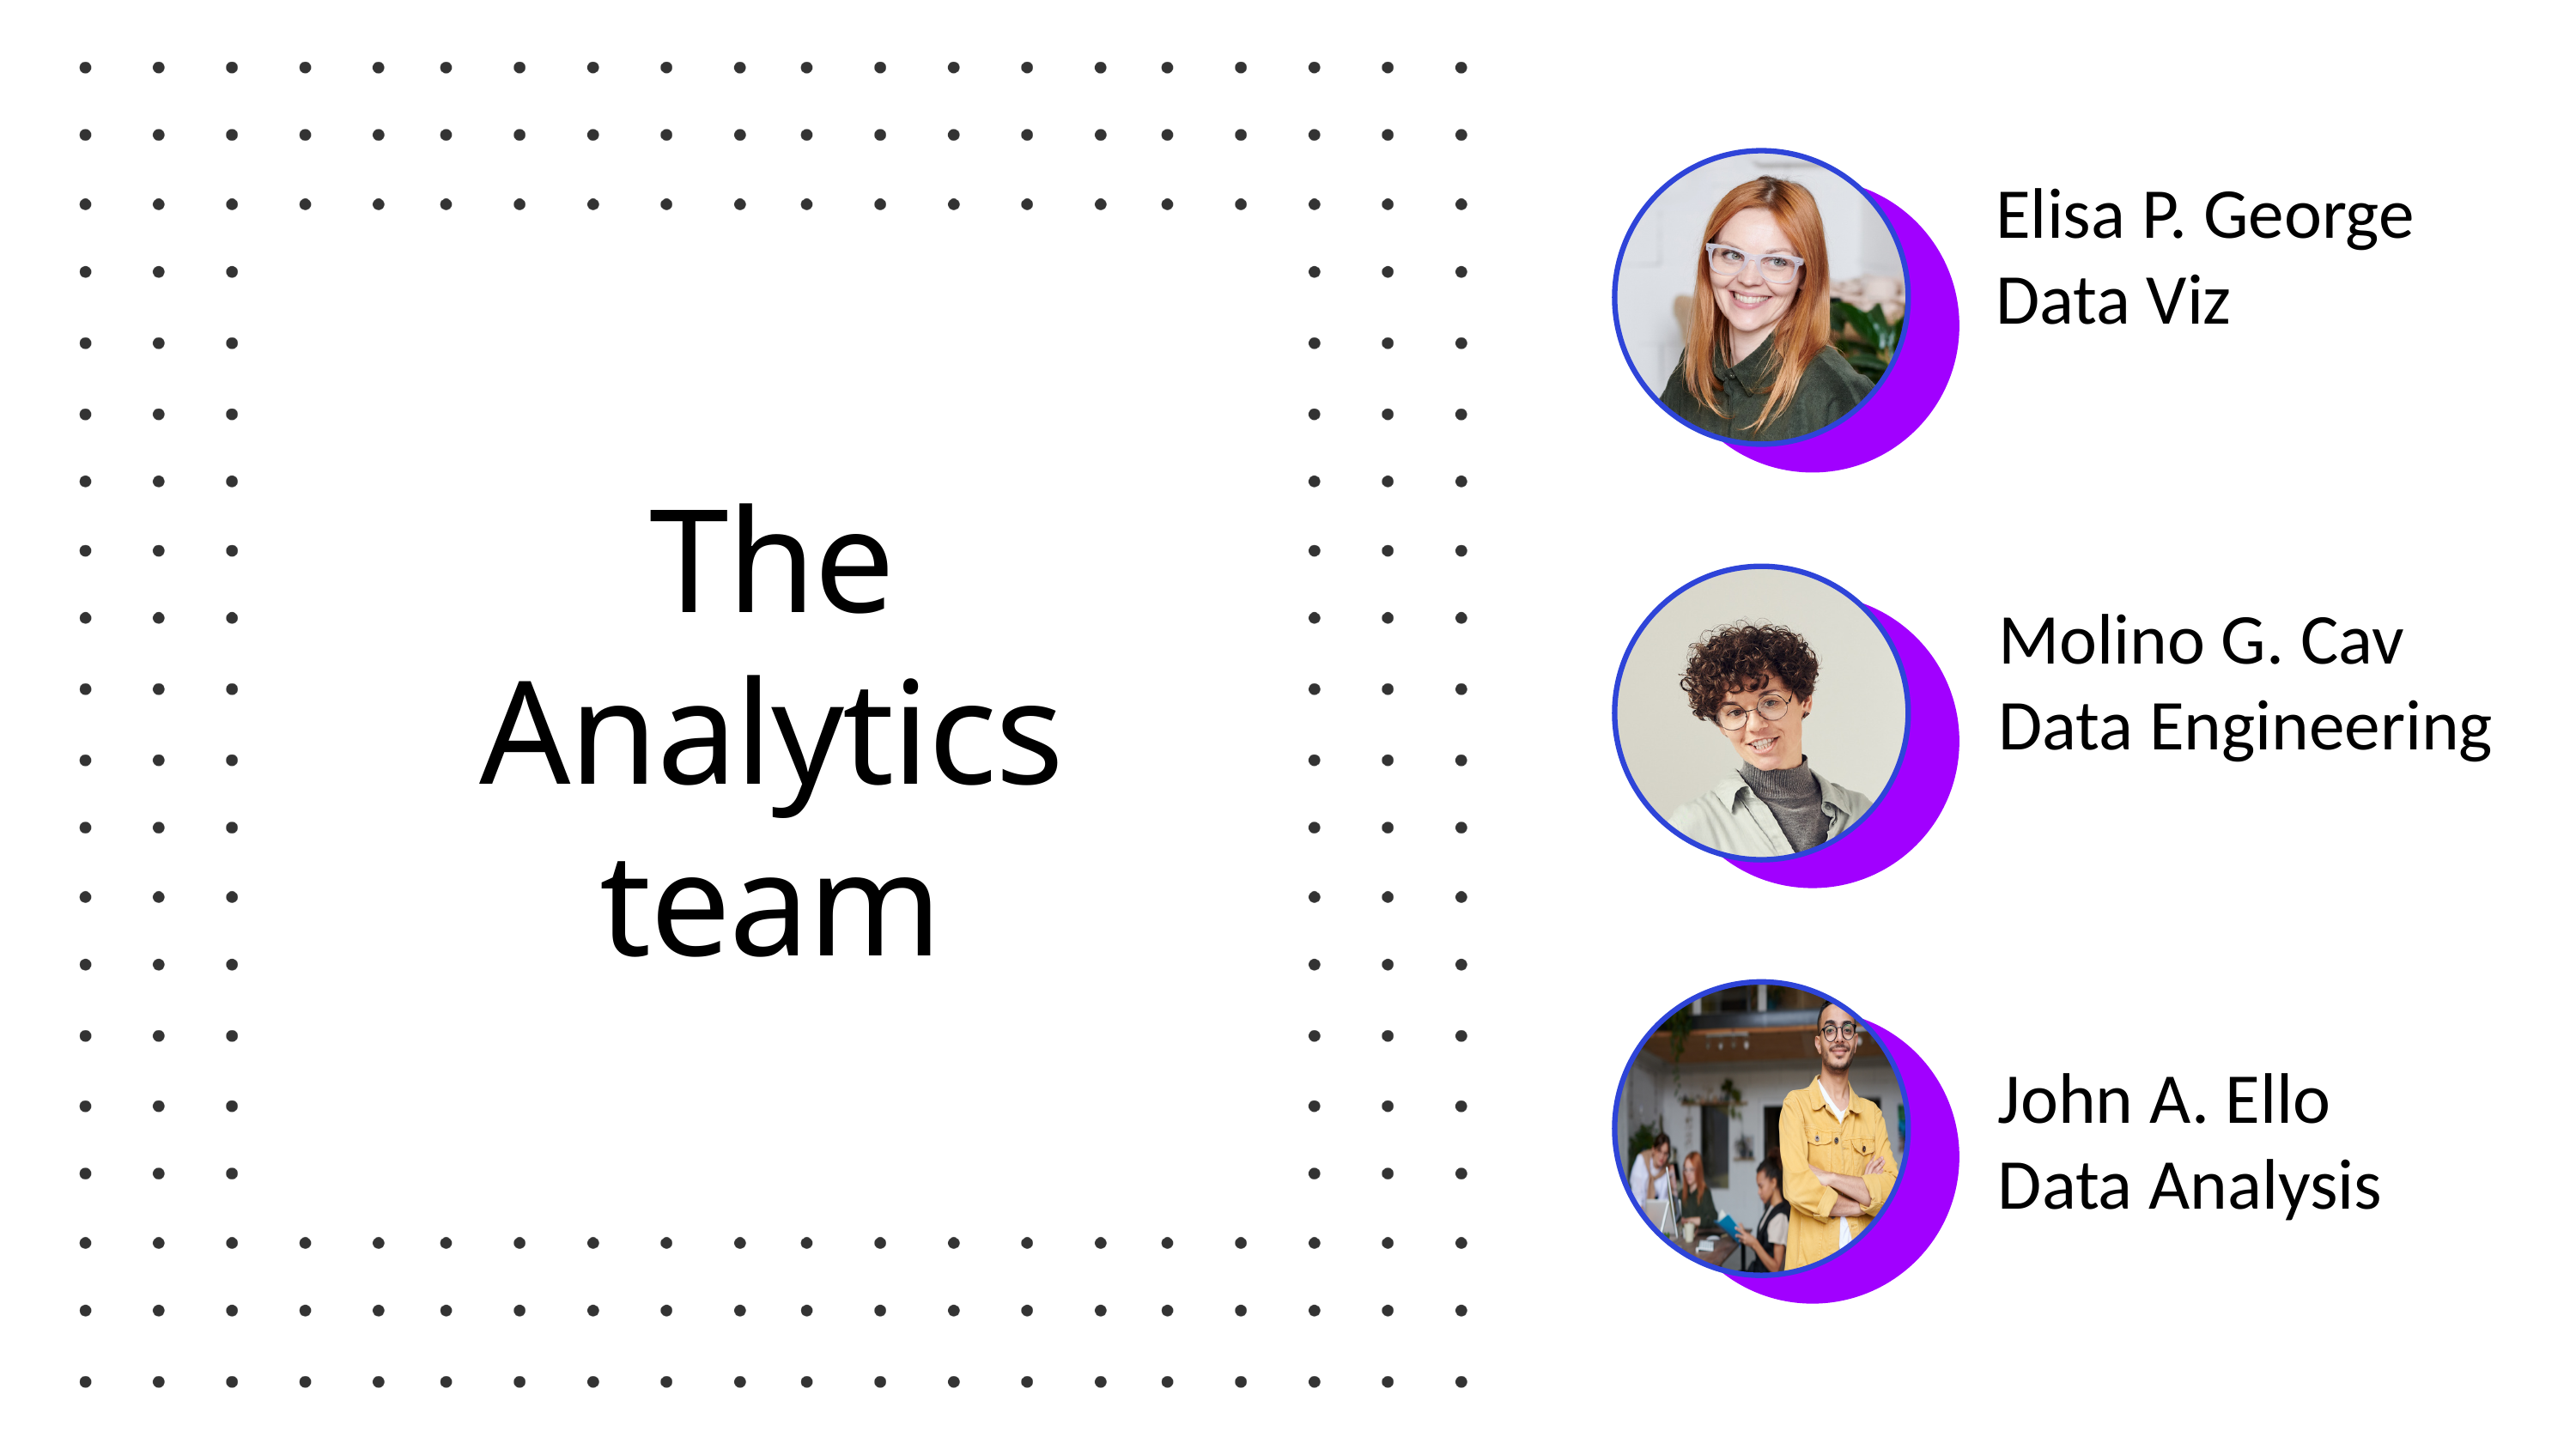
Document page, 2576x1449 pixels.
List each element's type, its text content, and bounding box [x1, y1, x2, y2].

text_box Elisa P. George Data Viz [1983, 160, 2512, 345]
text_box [1607, 563, 1916, 863]
text_box John A. Ello Data Analysis [1985, 1045, 2396, 1230]
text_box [1665, 1009, 1960, 1304]
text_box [1665, 179, 1960, 473]
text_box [70, 57, 1472, 1392]
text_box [1607, 144, 1916, 451]
text_box Molino G. Cav Data Engineering [1985, 585, 2506, 771]
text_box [1665, 594, 1960, 888]
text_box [1607, 975, 1916, 1282]
